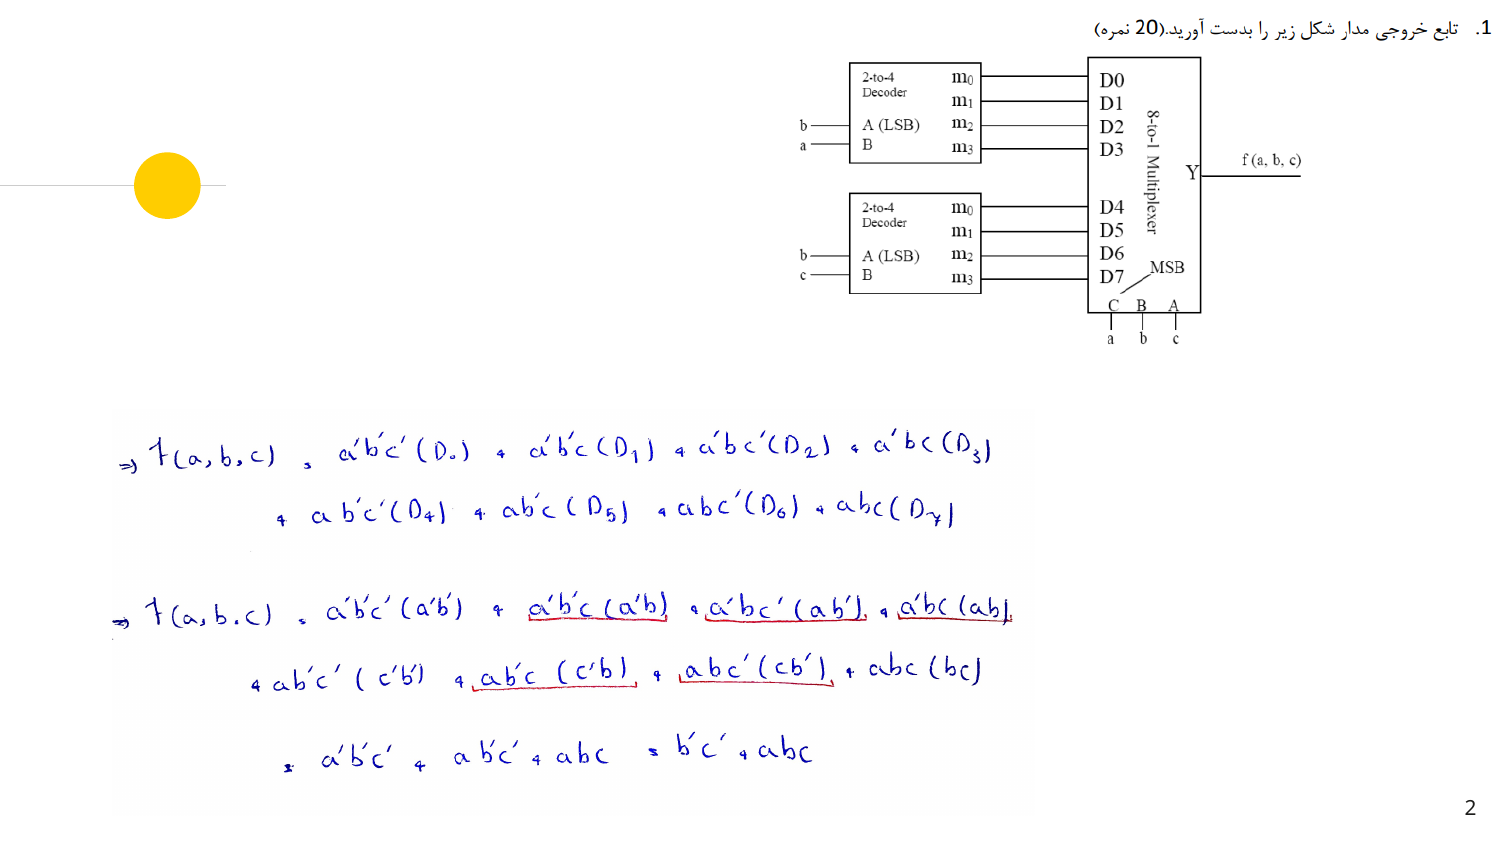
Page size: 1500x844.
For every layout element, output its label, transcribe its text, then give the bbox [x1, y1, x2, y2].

slide_number 2 [1401, 779, 1492, 844]
picture [112, 408, 1035, 816]
picture [734, 14, 1500, 349]
